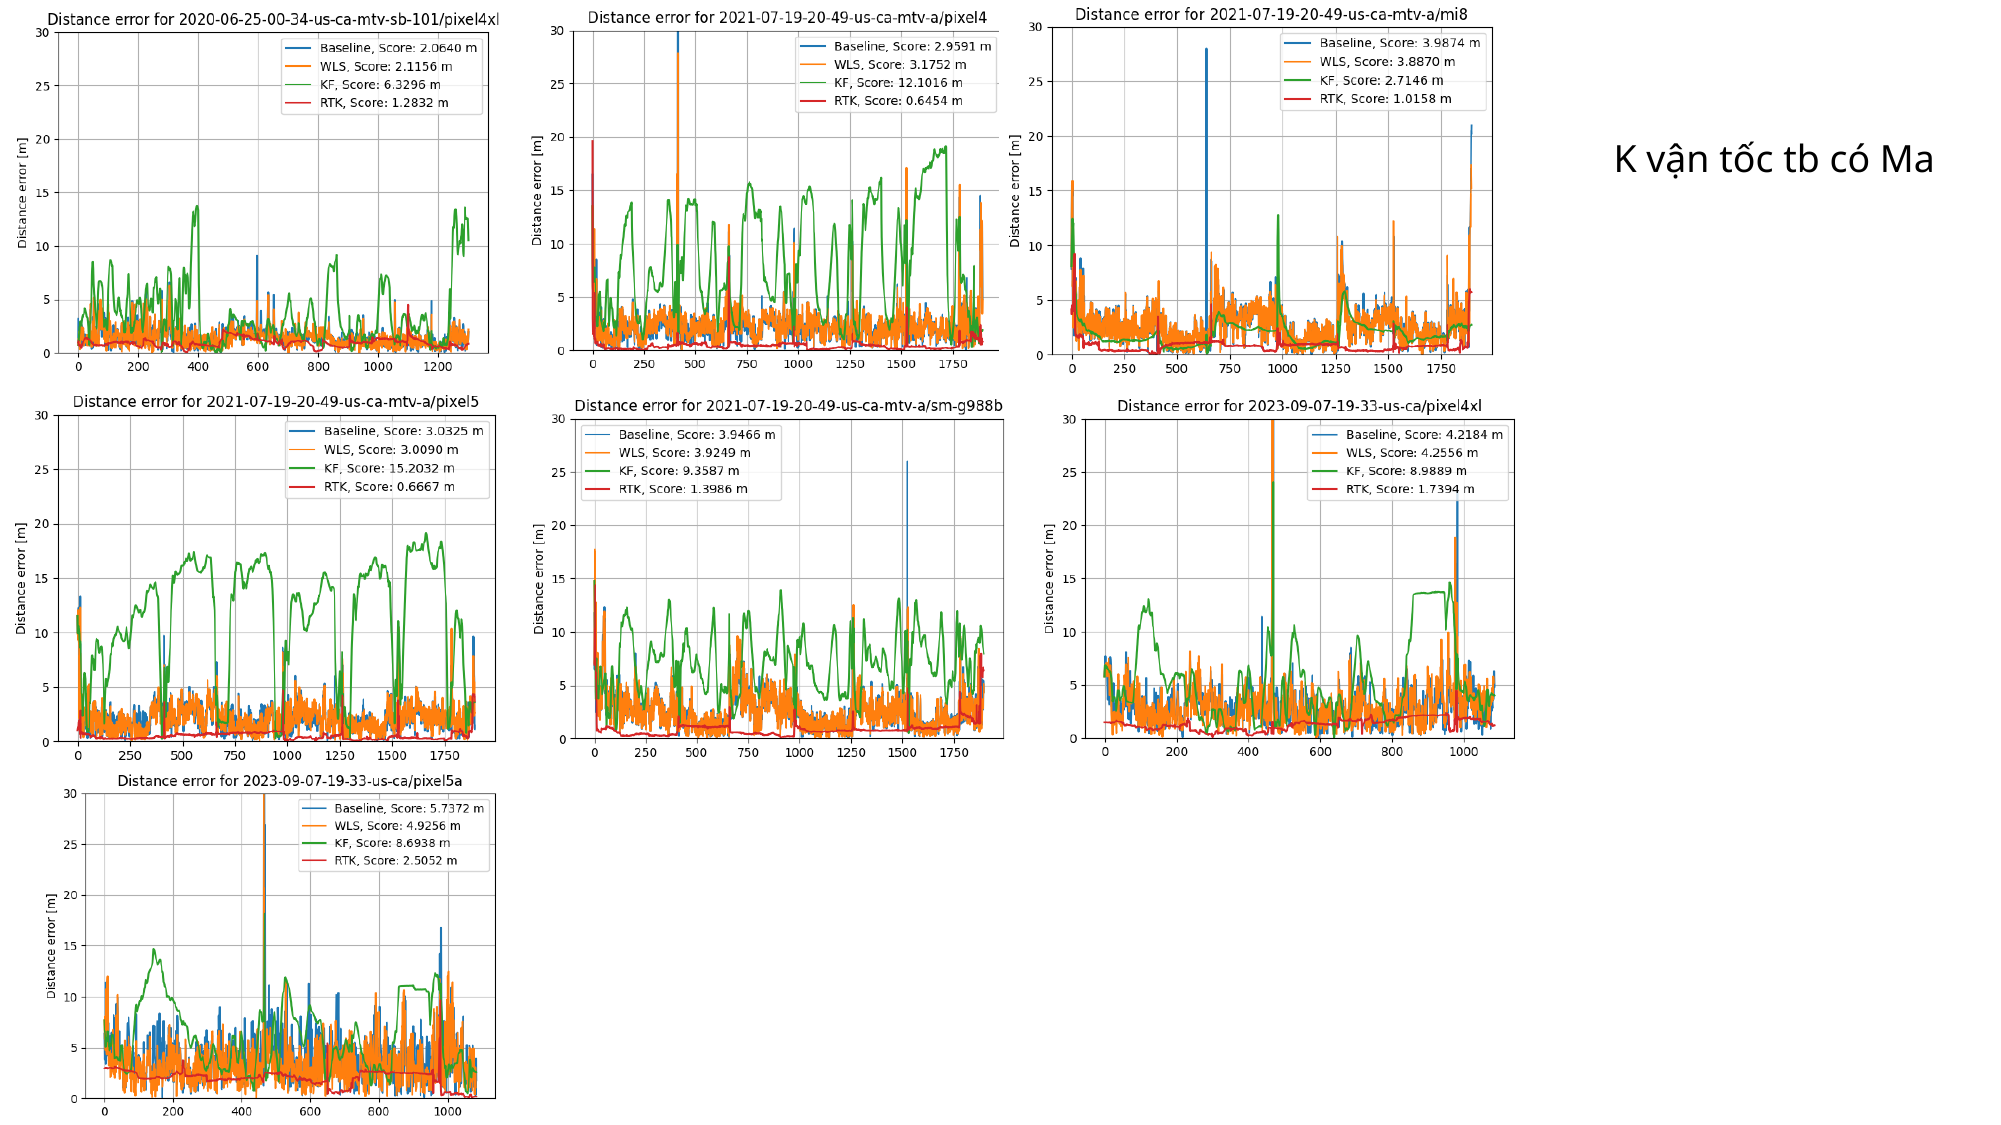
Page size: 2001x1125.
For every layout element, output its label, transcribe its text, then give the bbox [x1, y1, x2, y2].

picture [524, 389, 1036, 771]
text_box K vận tốc tb có Ma [1598, 127, 1950, 188]
picture [0, 0, 1541, 767]
picture [0, 389, 521, 1125]
